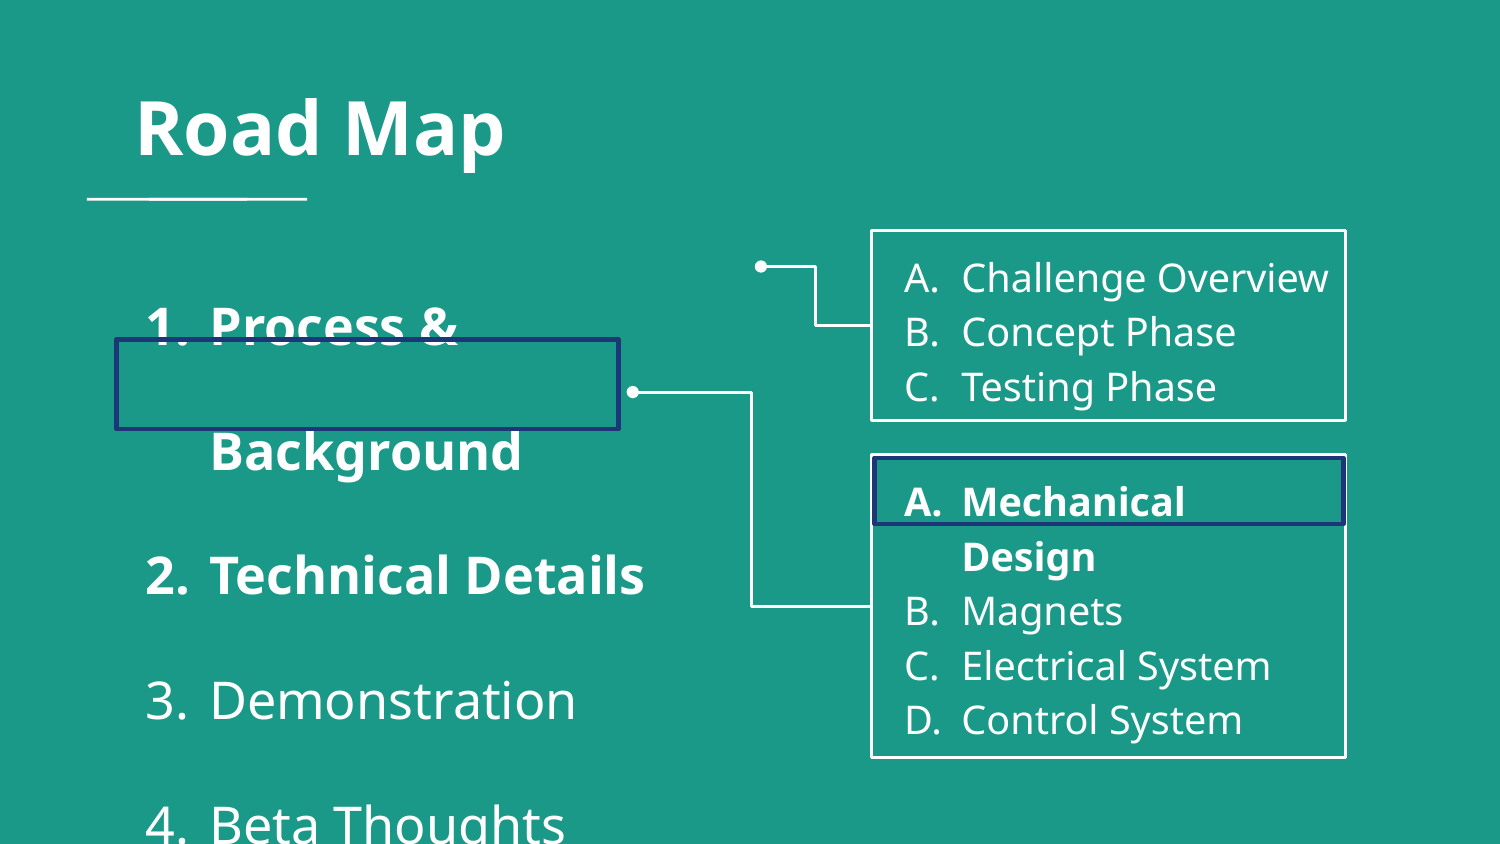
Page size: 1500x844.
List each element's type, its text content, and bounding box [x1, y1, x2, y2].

text_box Process & Background Technical Details Demonstration Beta Thoughts [119, 215, 750, 844]
list Challenge Overview Concept Phase Testing Phase [871, 230, 1346, 421]
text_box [632, 391, 872, 577]
title Road Map [119, 65, 944, 216]
text_box [876, 458, 1344, 524]
text_box Mechanical Design Magnets Electrical System Control System [871, 454, 1346, 758]
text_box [760, 266, 872, 326]
text_box [116, 339, 619, 429]
